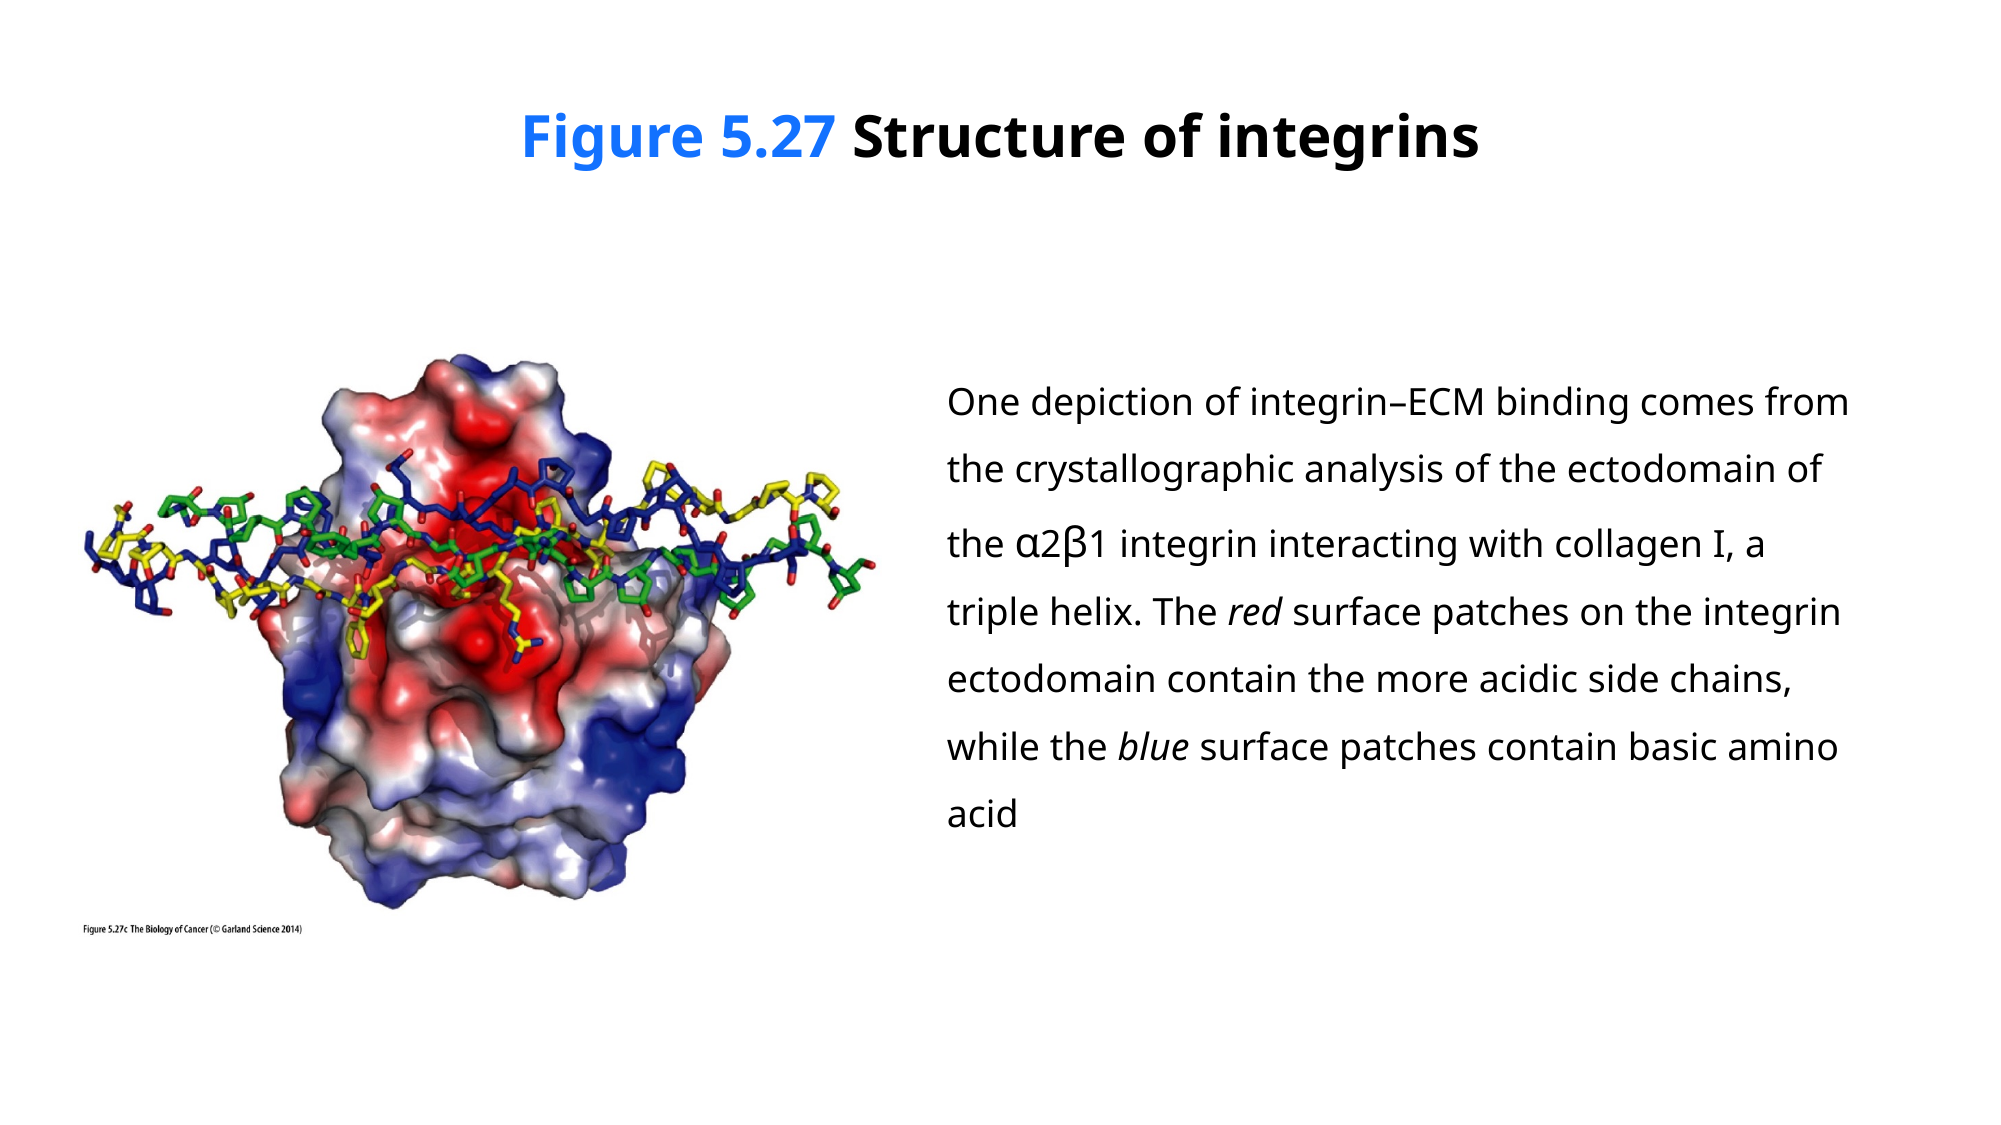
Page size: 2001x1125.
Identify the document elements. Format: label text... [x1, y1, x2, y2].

picture [78, 347, 882, 937]
text_box Figure 5.27 Structure of integrins [505, 91, 1496, 177]
text_box One depiction of integrin–ECM binding comes from the crystallographic analysis of the ectodomain of the α2β1 integrin interacting with collagen I, a triple helix. The red surface patches on the integrin ectodomain contain the more acidic side chains, while the blue surface patches contain basic amino acid [932, 347, 1874, 843]
